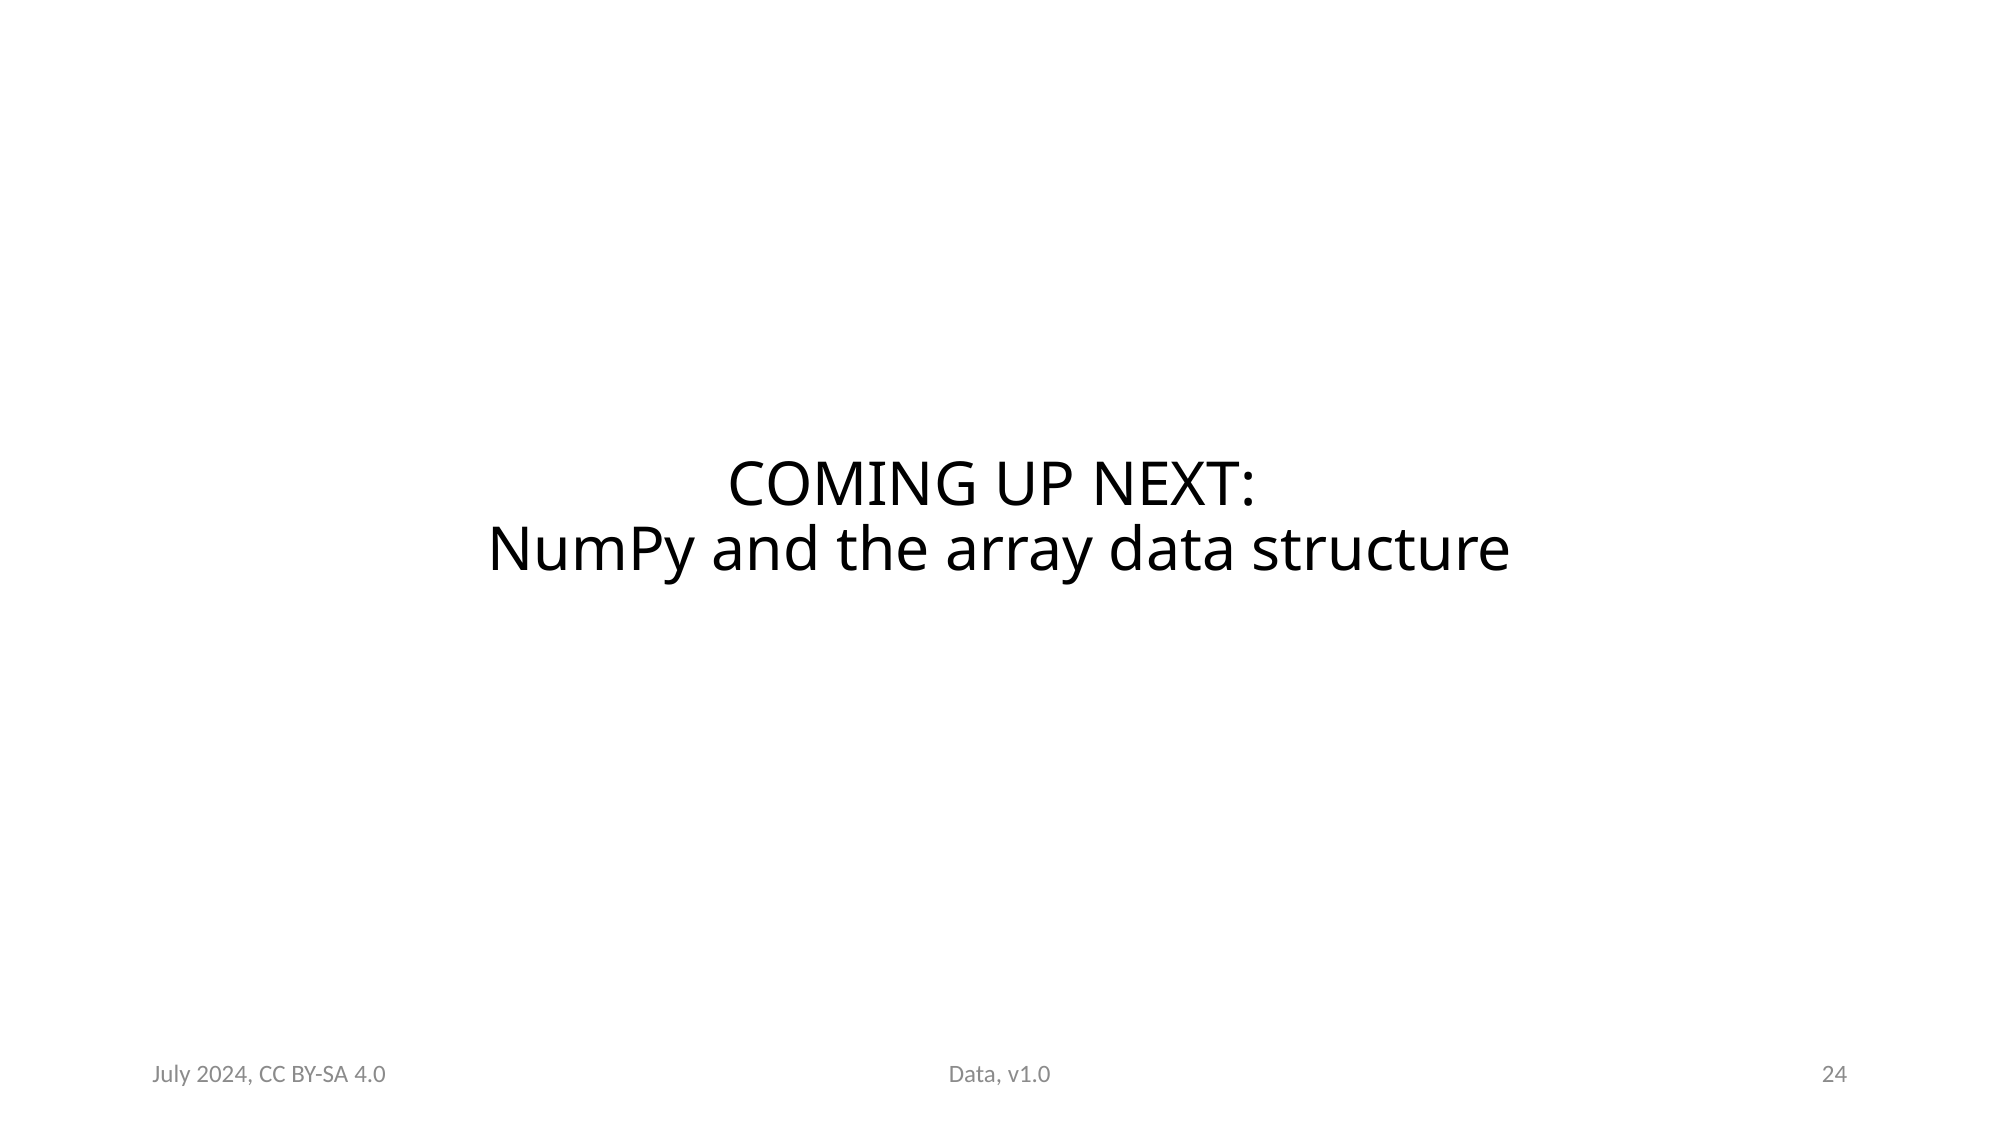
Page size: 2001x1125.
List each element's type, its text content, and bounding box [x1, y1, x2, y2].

footer Data, v1.0 [662, 1042, 1338, 1103]
title COMING UP NEXT: NumPy and the array data structure [137, 444, 1863, 593]
slide_number 24 [1412, 1042, 1863, 1103]
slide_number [137, 1042, 588, 1103]
